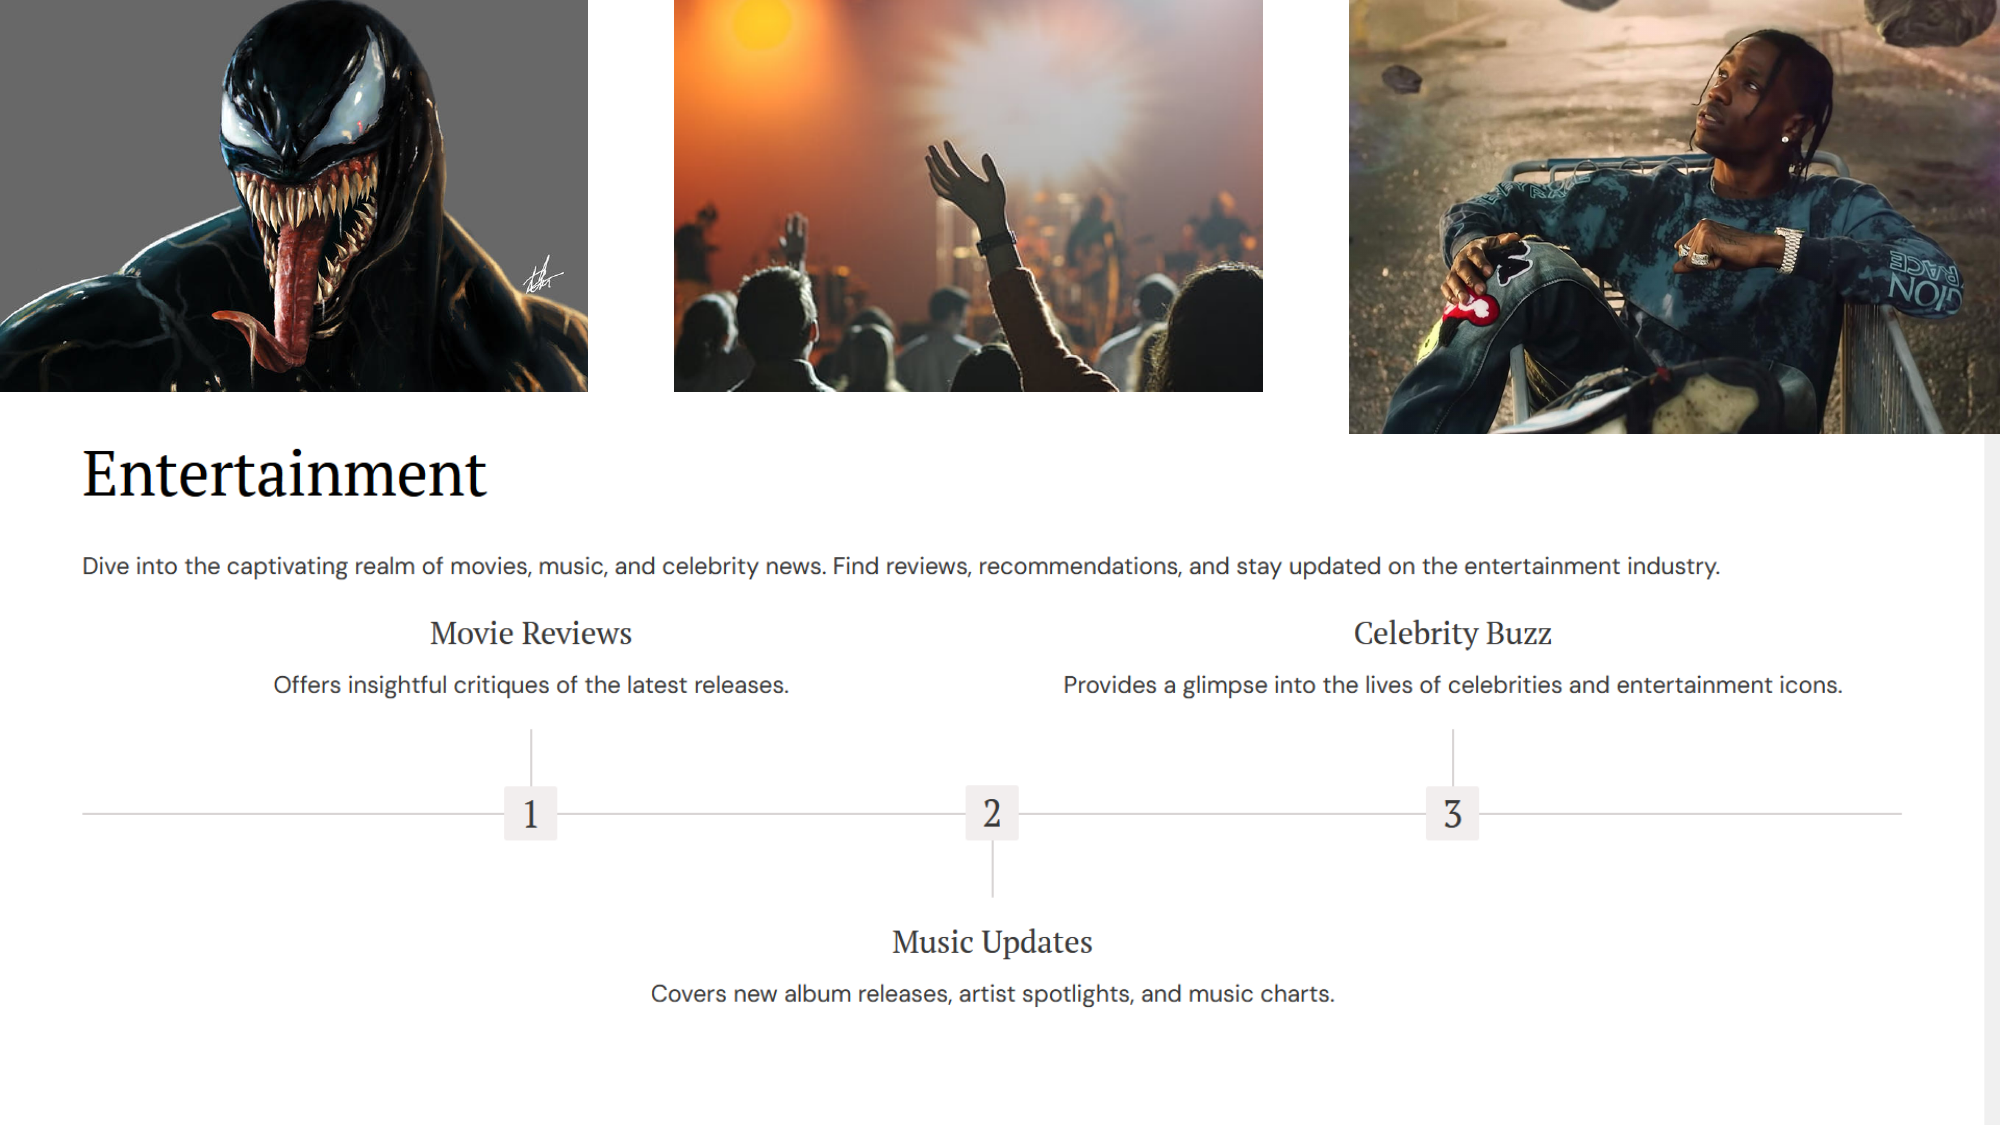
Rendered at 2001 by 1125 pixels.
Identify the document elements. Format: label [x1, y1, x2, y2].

picture [0, 0, 2000, 1125]
list [1349, 0, 2000, 434]
